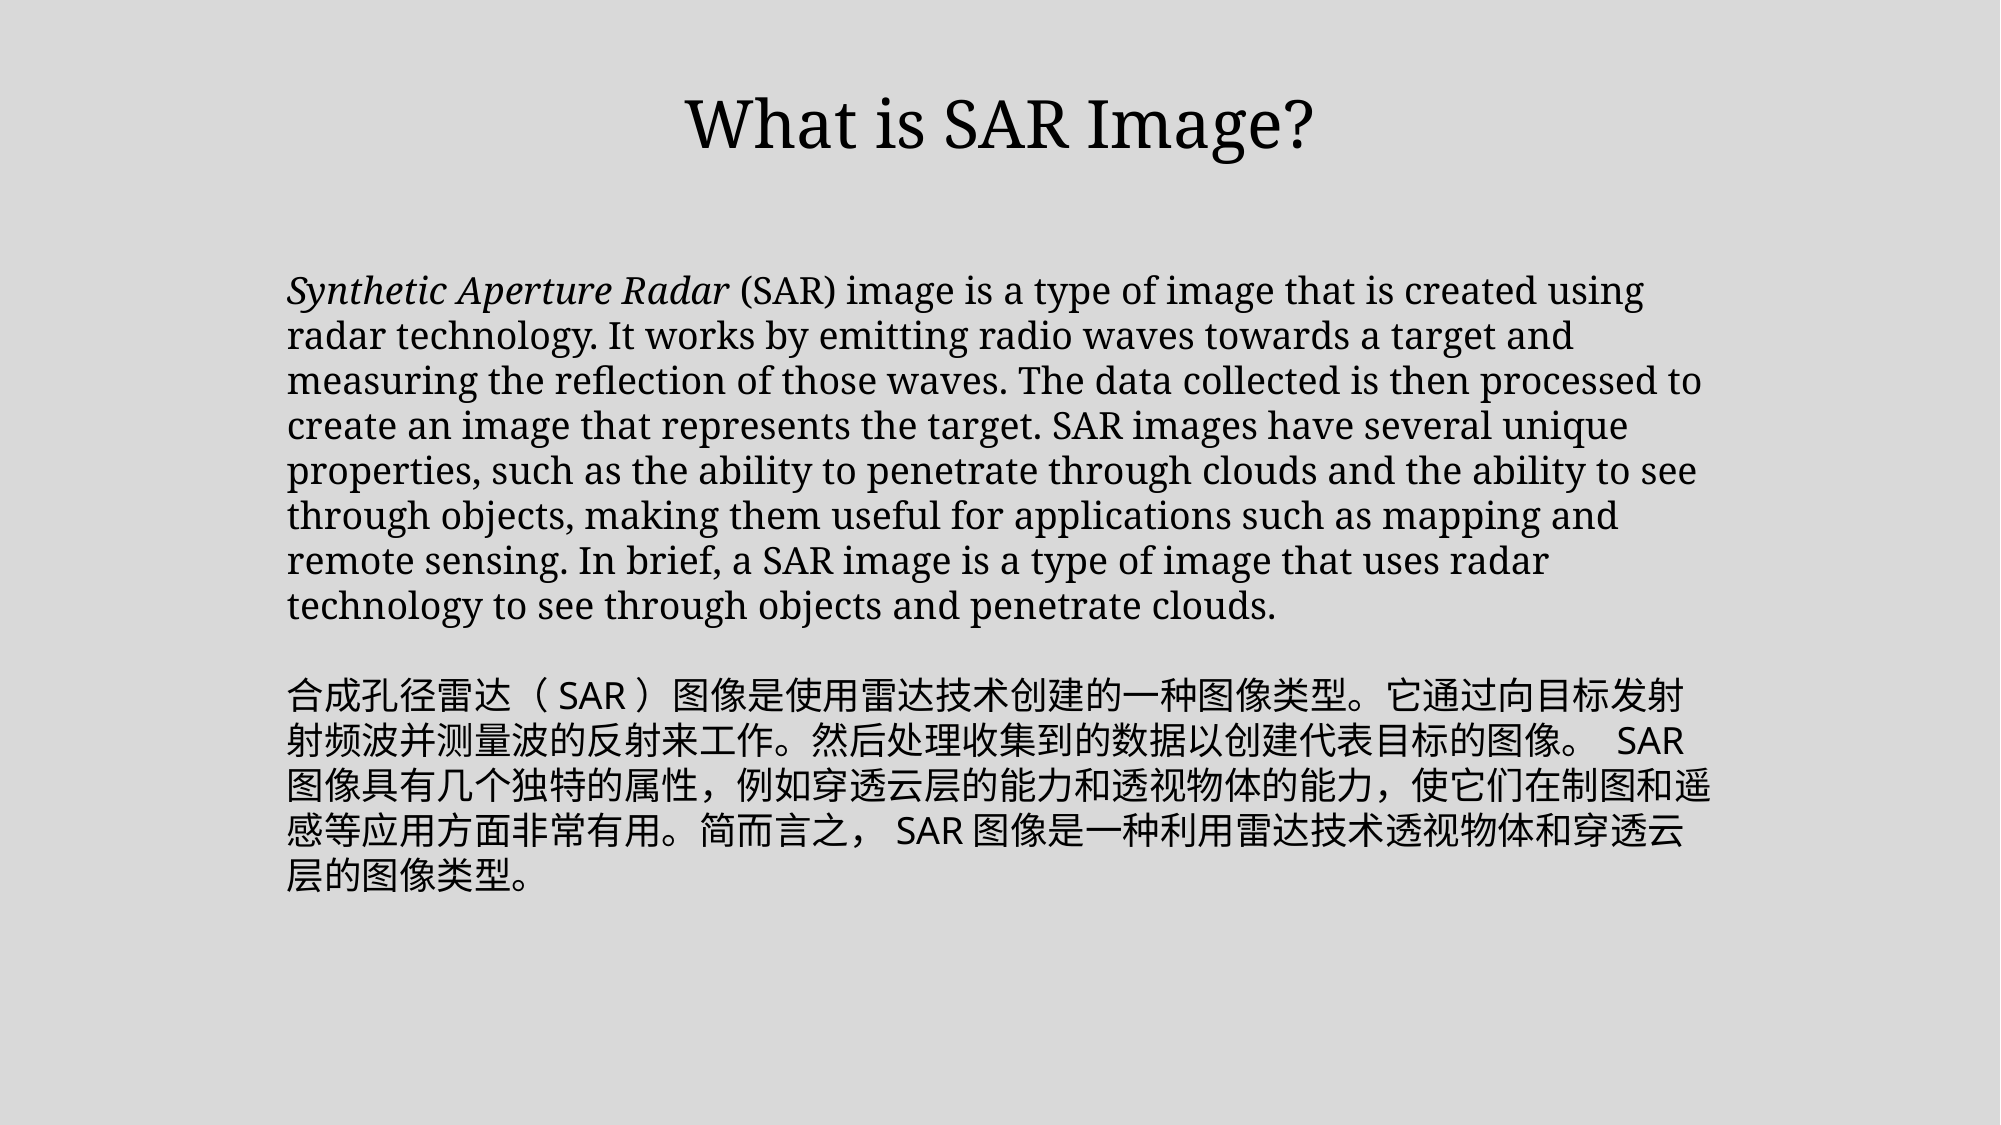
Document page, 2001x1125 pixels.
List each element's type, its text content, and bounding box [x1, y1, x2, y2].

text_box What is SAR Image? [137, 59, 1863, 171]
text_box Synthetic Aperture Radar (SAR) image is a type of image that is created using radar technology. It works by emitting radio waves towards a target and measuring the reflection of those waves. The data collected is then processed to create an image that represents the target. SAR images have several unique properties, such as the ability to penetrate through clouds and the ability to see through objects, making them useful for applications such as mapping and remote sensing. In brief, a SAR image is a type of image that uses radar technology to see through objects and penetrate clouds. 合成孔径雷达（SAR）图像是使用雷达技术创建的一种图像类型。它通过向目标发射射频波并测量波的反射来工作。然后处理收集到的数据以创建代表目标的图像。 SAR图像具有几个独特的属性，例如穿透云层的能力和透视物体的能力，使它们在制图和遥感等应用方面非常有用。简而言之，SAR图像是一种利用雷达技术透视物体和穿透云层的图像类型。 [272, 259, 1728, 905]
